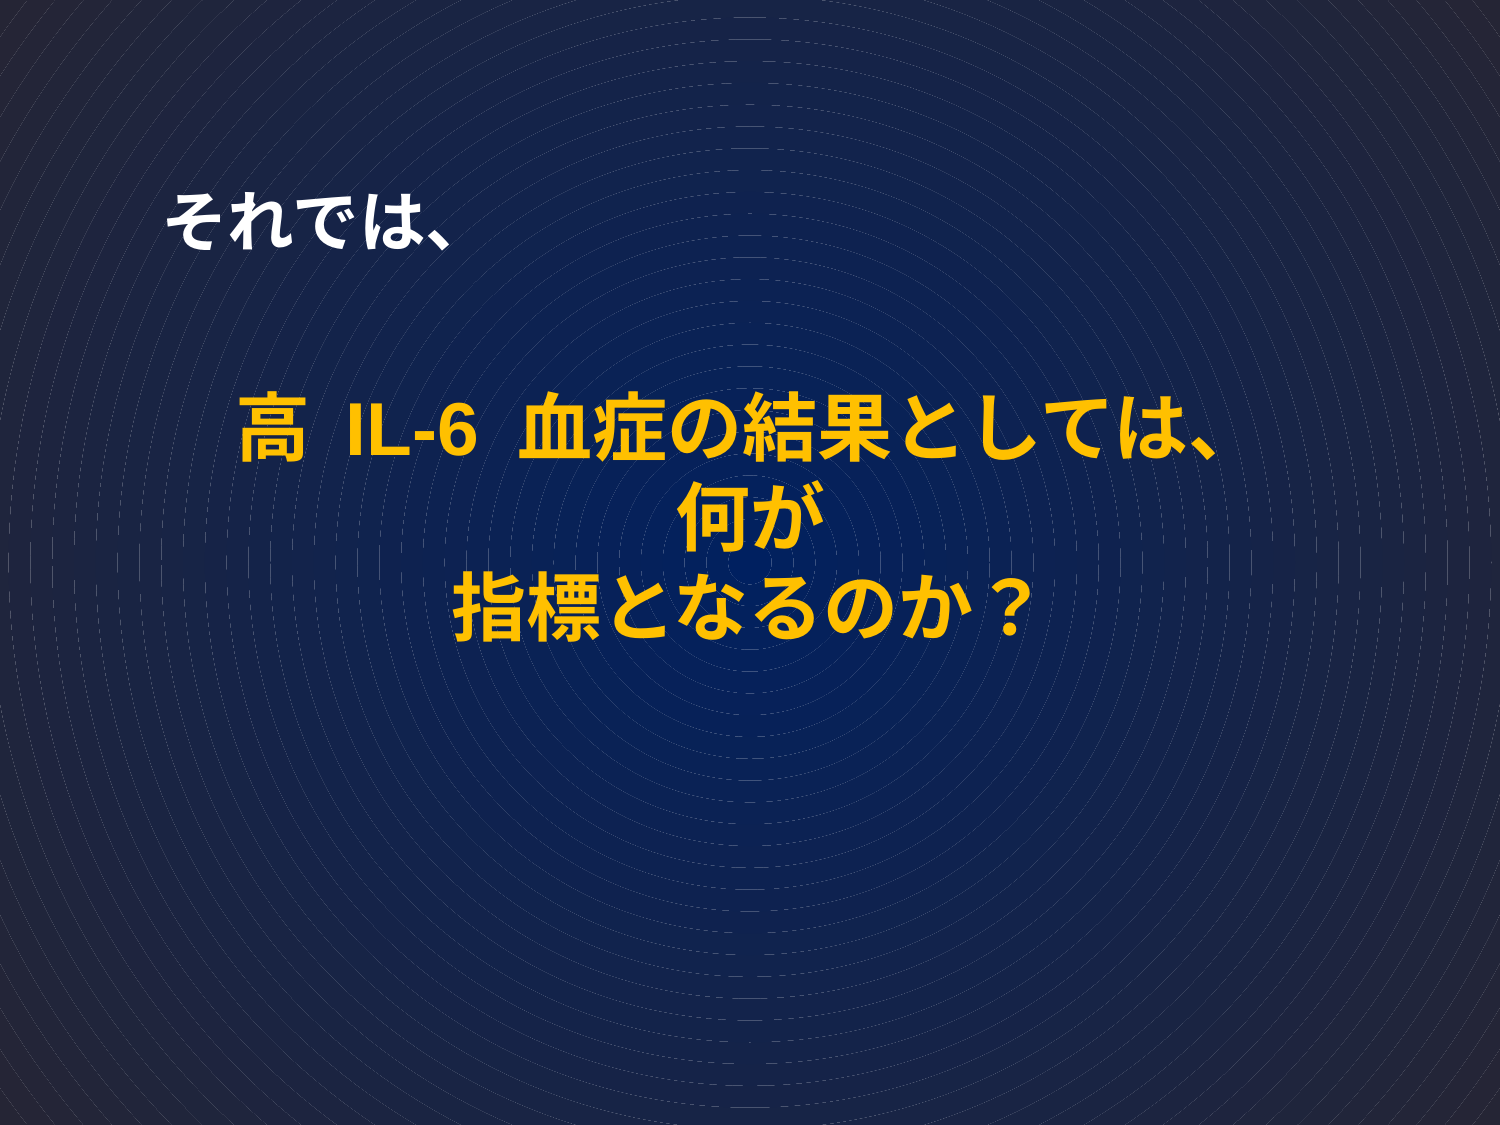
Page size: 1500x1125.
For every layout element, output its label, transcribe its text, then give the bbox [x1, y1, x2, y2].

text_box それでは、 [146, 172, 527, 268]
text_box 高 IL-6 血症の結果としては、 何が 指標となるのか？ [182, 373, 1317, 659]
